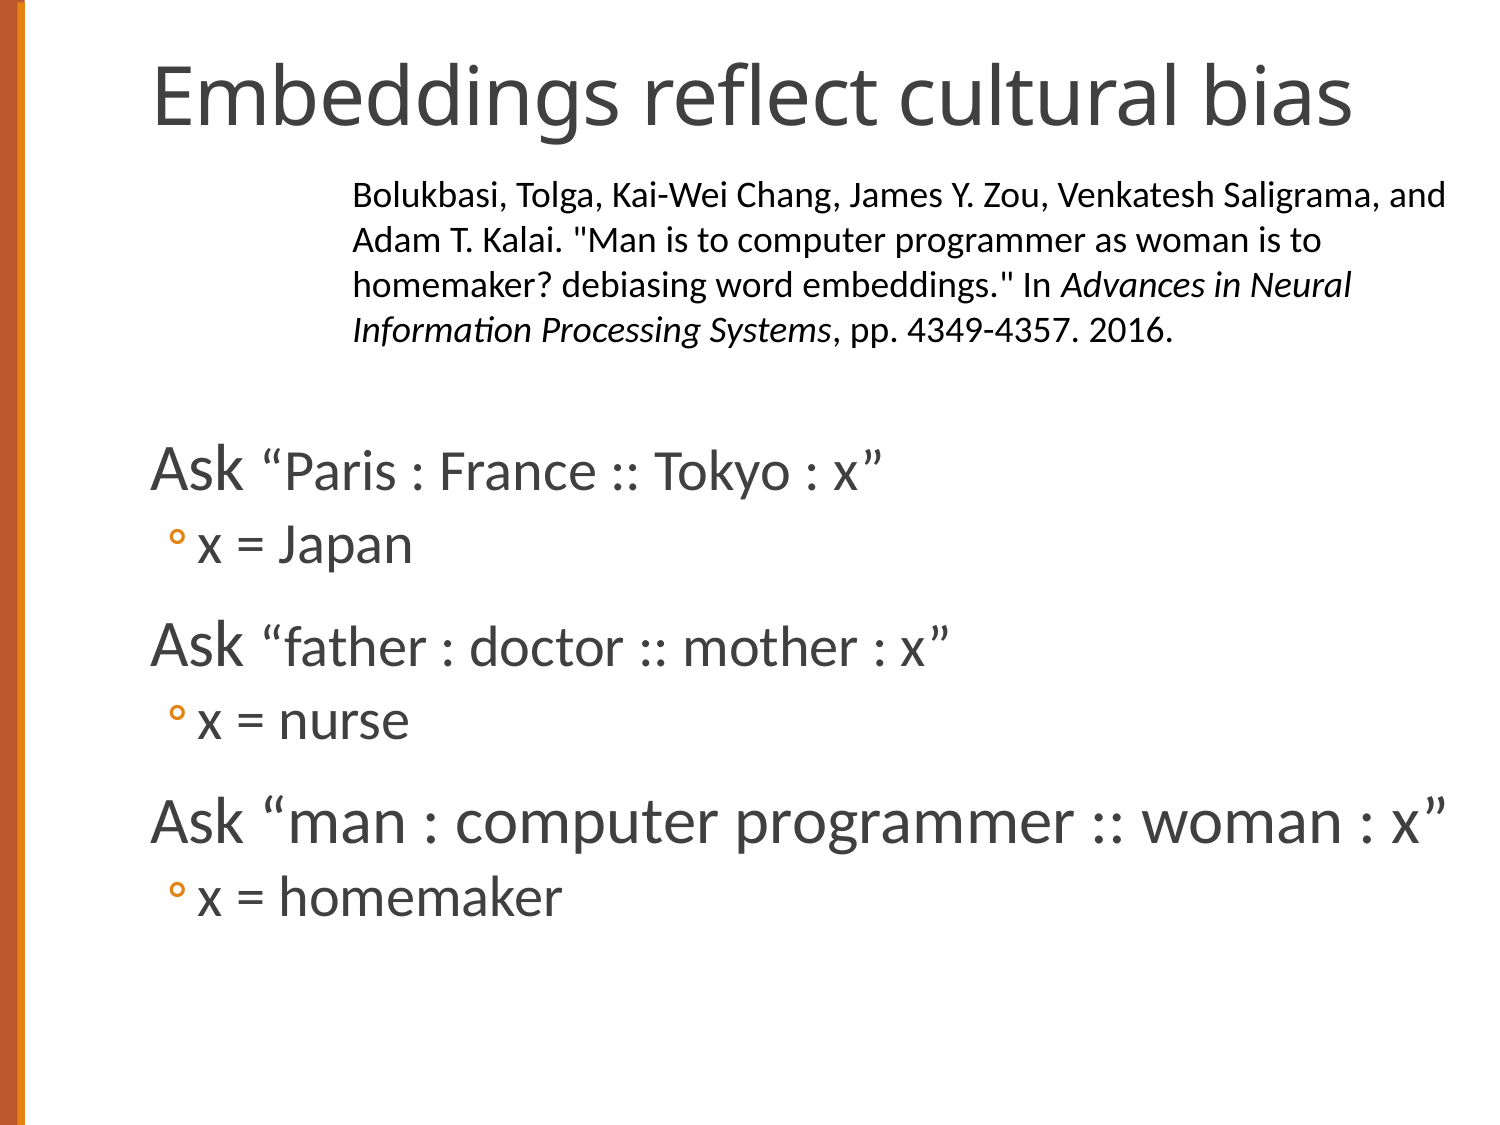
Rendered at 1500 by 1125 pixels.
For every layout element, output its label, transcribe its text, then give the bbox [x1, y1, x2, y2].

list Ask “Paris : France :: Tokyo : x” x = Japan Ask “father : doctor :: mother : x” x = nurse Ask “man : computer programmer :: woman : x” x = homemaker [135, 425, 1500, 1050]
title Embeddings reflect cultural bias [135, 47, 1373, 150]
text_box Bolukbasi, Tolga, Kai-Wei Chang, James Y. Zou, Venkatesh Saligrama, and Adam T. Kalai. "Man is to computer programmer as woman is to homemaker? debiasing word embeddings." In Advances in Neural Information Processing Systems, pp. 4349-4357. 2016. [337, 162, 1474, 358]
